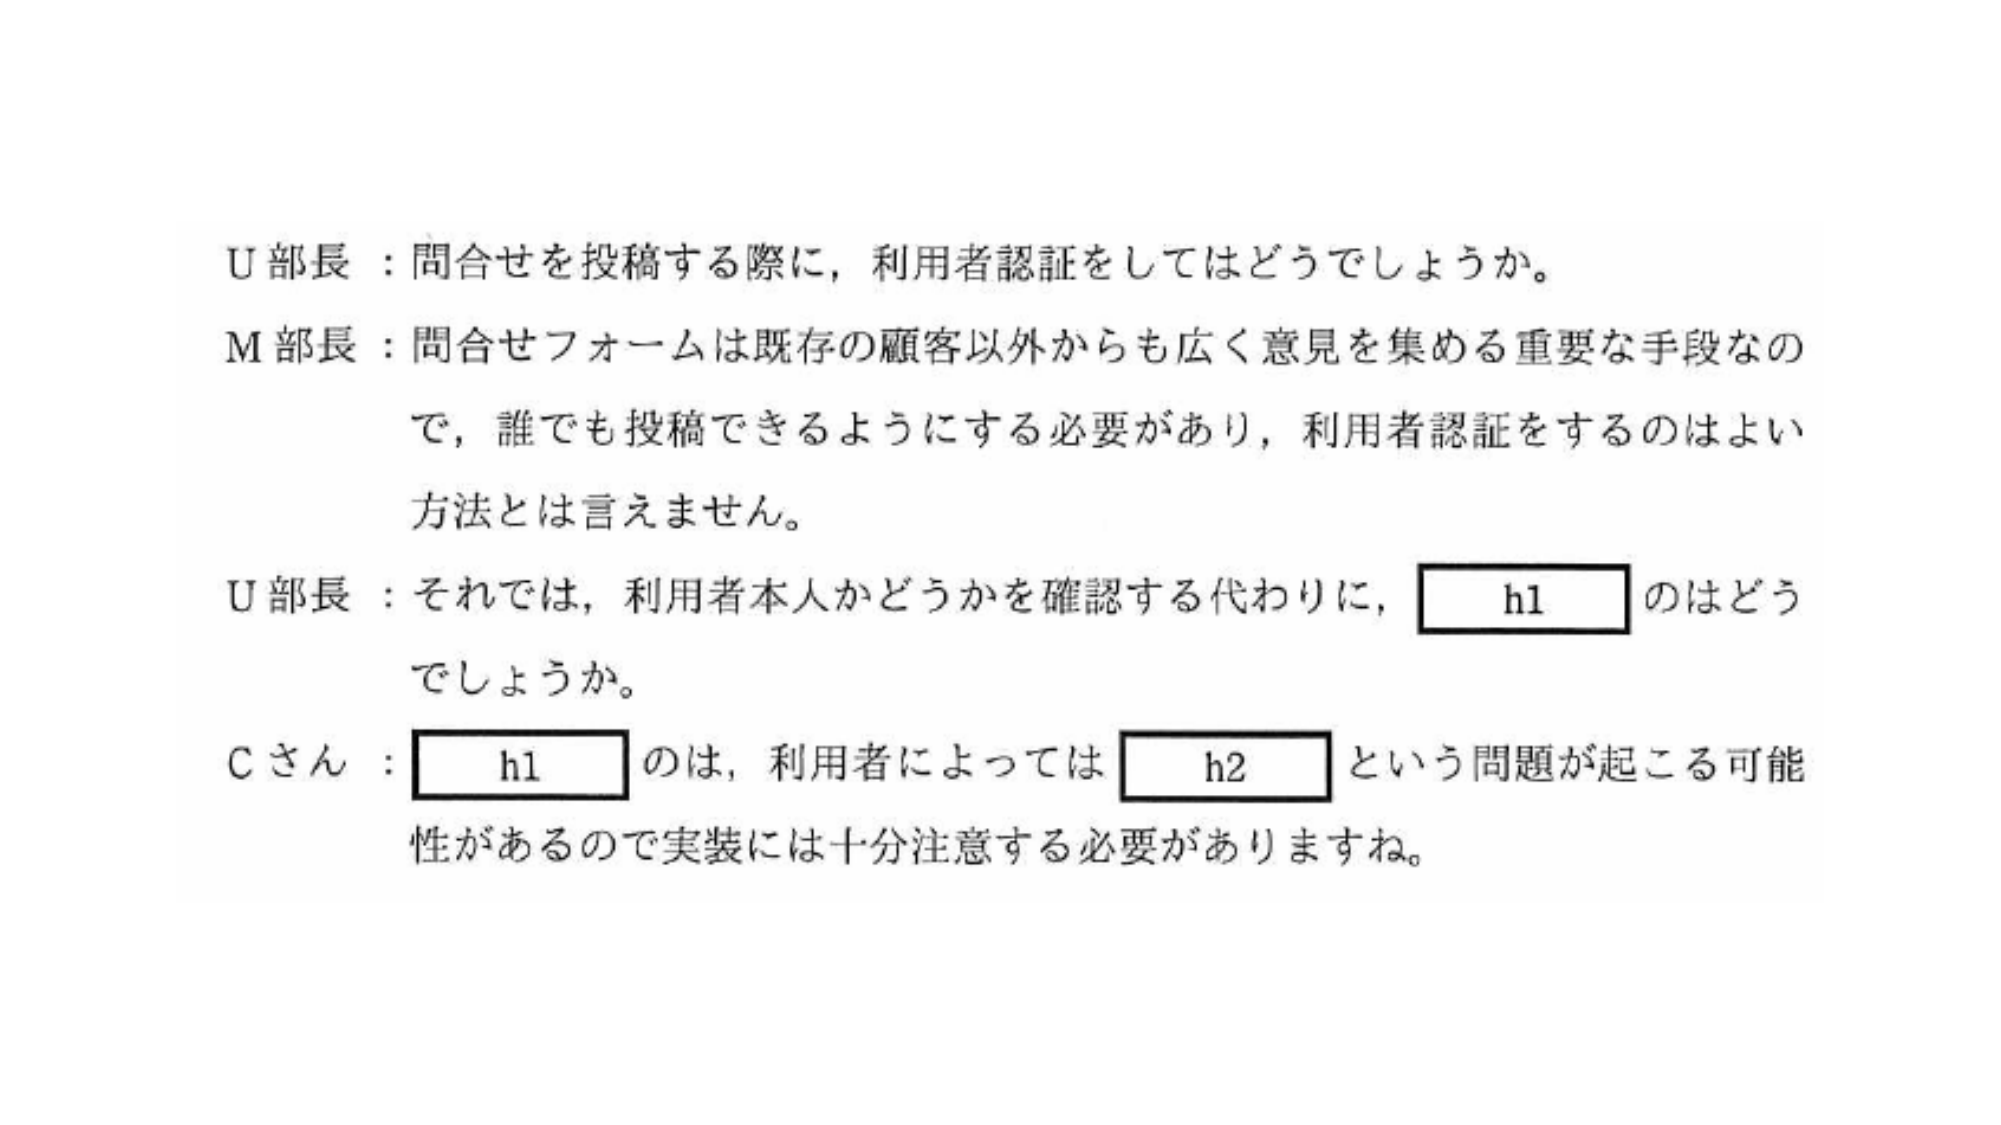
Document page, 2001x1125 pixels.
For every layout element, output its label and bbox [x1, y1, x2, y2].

picture [175, 221, 1824, 903]
